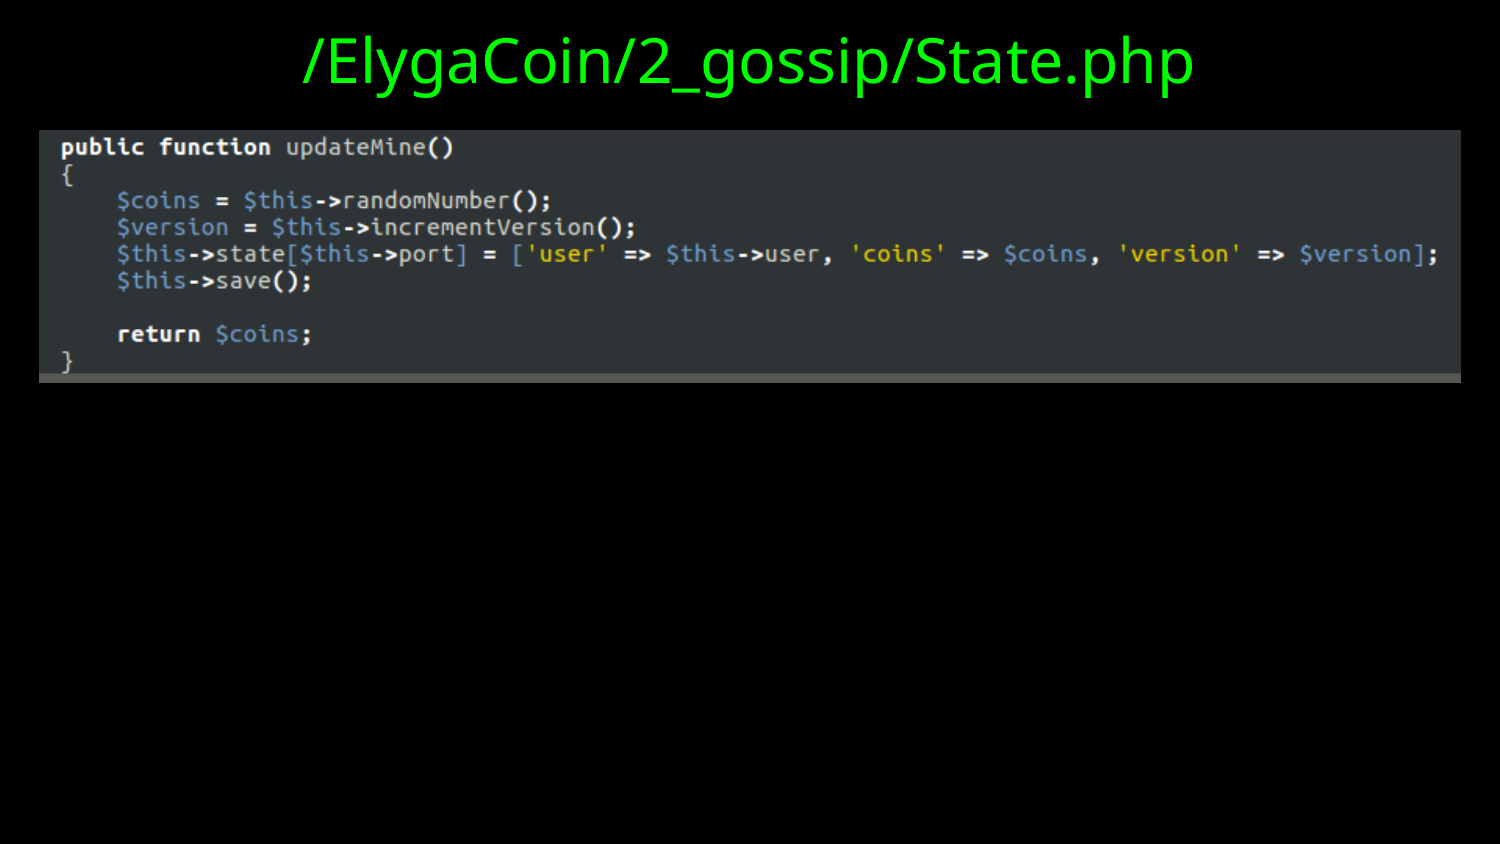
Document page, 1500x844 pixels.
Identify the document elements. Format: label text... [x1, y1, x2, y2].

picture [39, 130, 1461, 383]
title /ElygaCoin/2_gossip/State.php [83, 6, 1417, 103]
